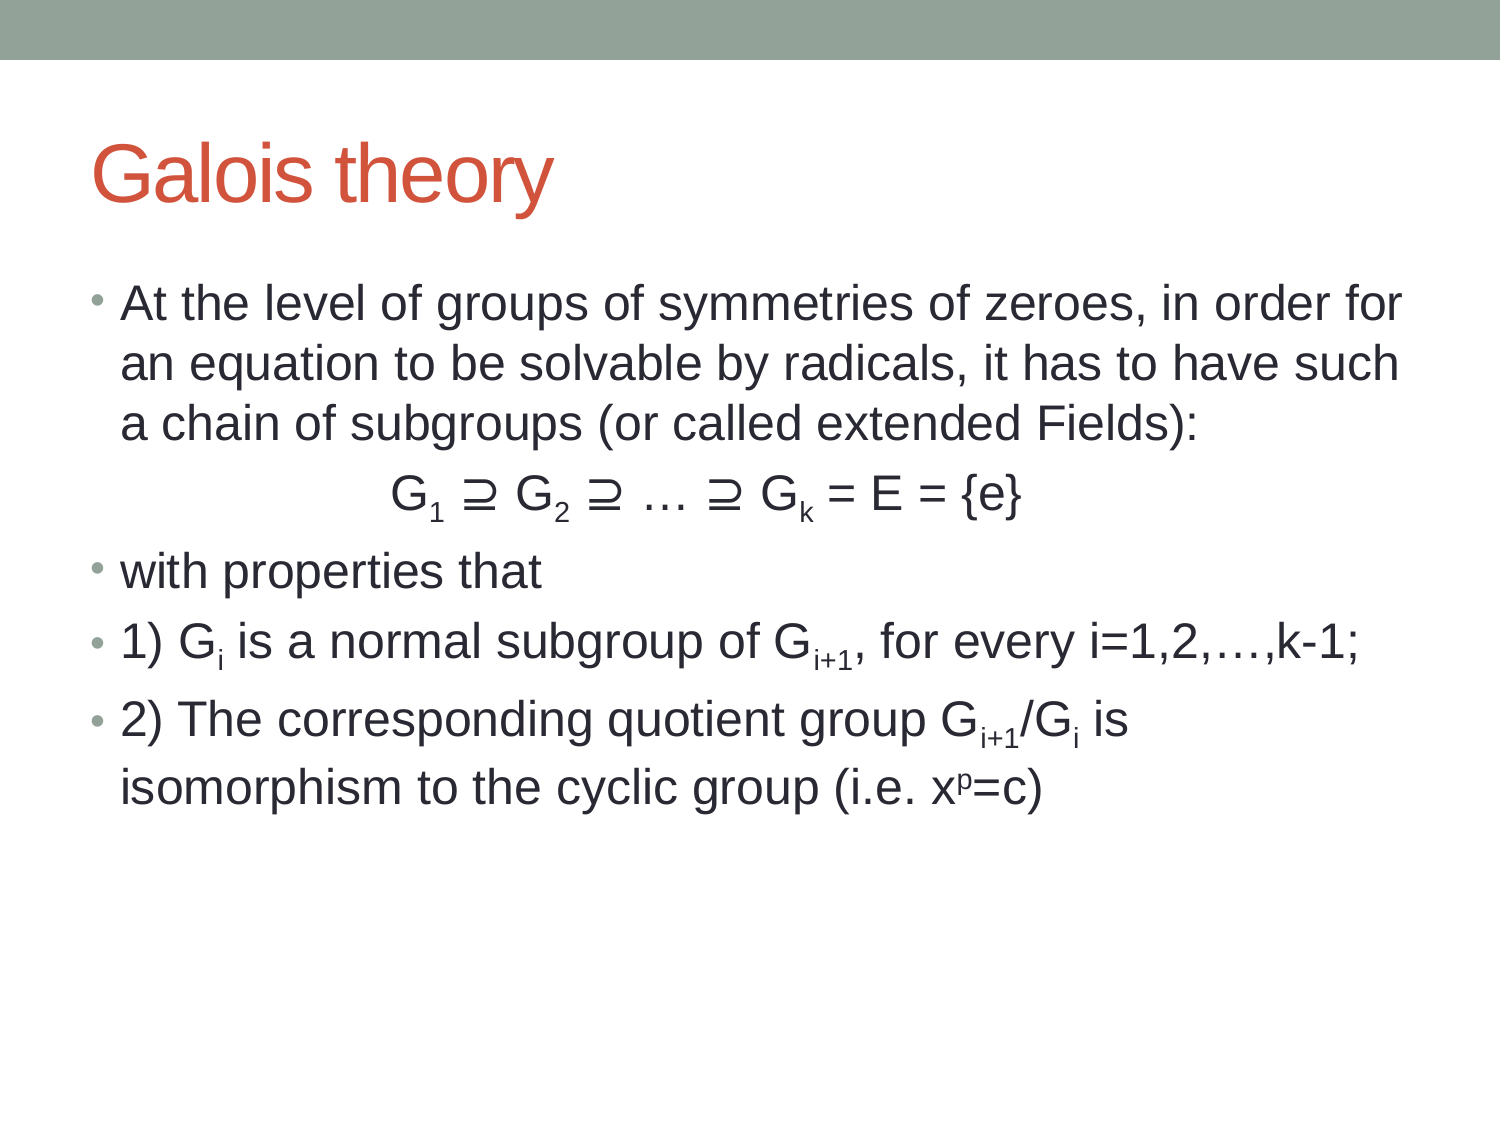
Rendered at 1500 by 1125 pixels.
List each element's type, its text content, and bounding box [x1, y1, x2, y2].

title Galois theory [75, 87, 1425, 250]
list At the level of groups of symmetries of zeroes, in order for an equation to be solvable by radicals, it has to have such a chain of subgroups (or called extended Fields): G1 ⊇ G2 ⊇ … ⊇ Gk = E = {e} with properties that 1) Gi is a normal subgroup of Gi+1, for every i=1,2,…,k-1; 2) The corresponding quotient group Gi+1/Gi is isomorphism to the cyclic group (i.e. xp=c) [75, 262, 1425, 1063]
